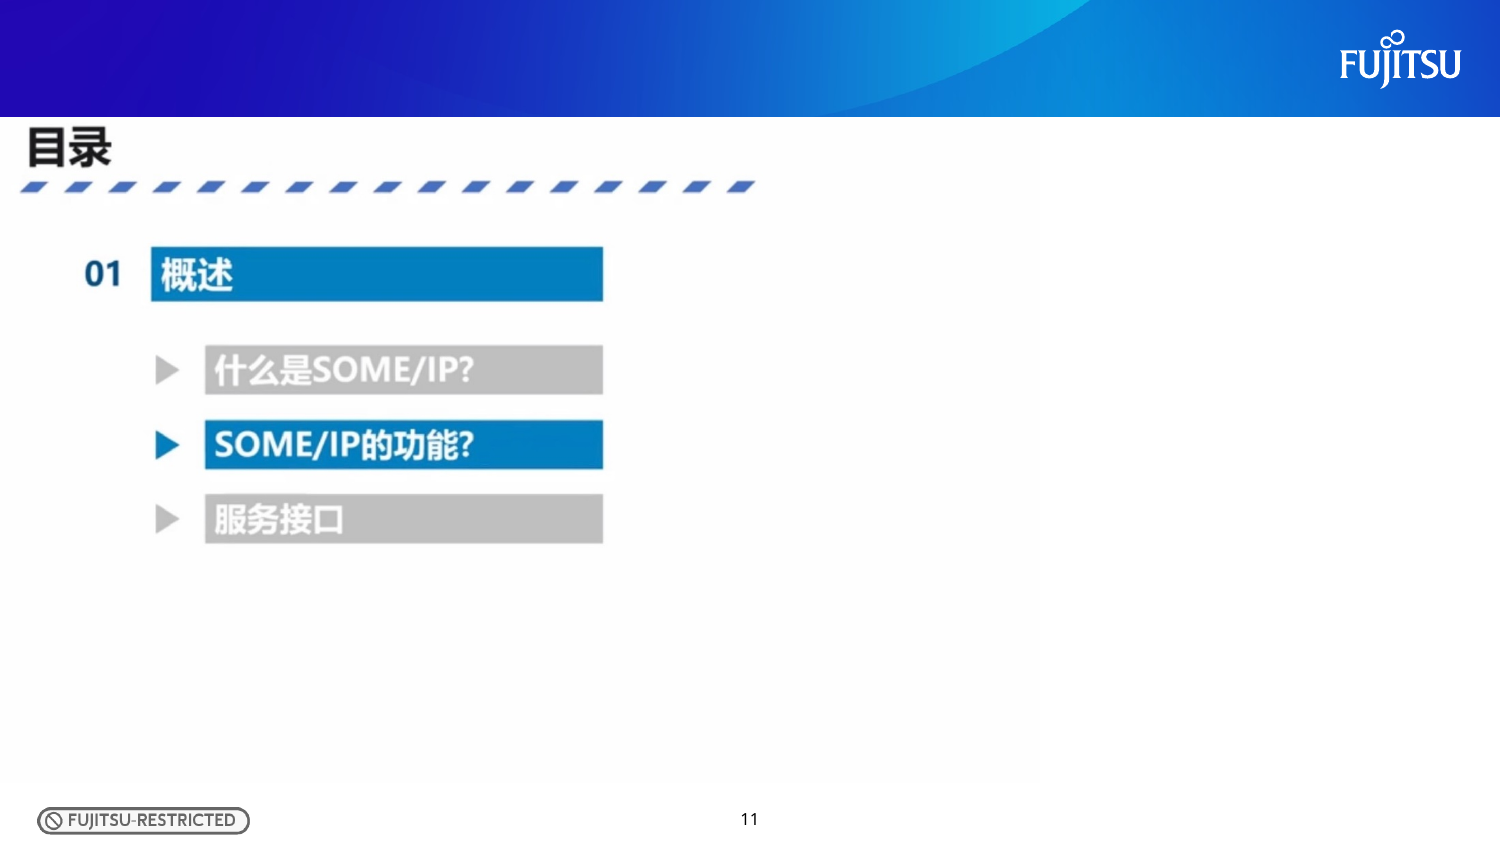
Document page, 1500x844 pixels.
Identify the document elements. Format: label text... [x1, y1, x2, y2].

slide_number 11 [705, 810, 795, 831]
picture [0, 0, 1206, 783]
picture [37, 807, 250, 835]
